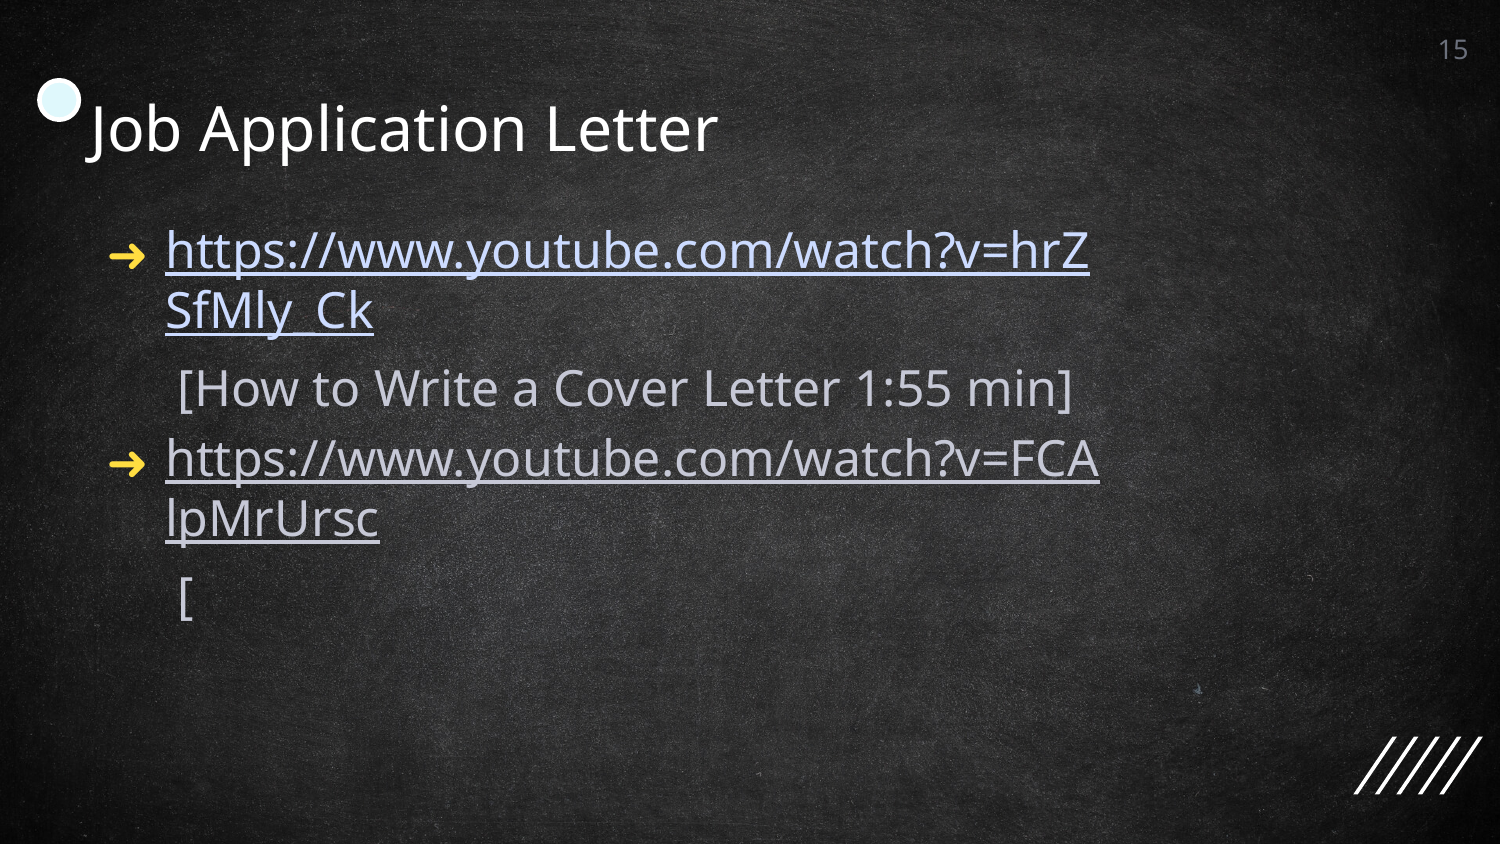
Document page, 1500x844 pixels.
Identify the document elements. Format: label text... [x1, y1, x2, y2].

title Job Application Letter [89, 97, 1102, 163]
list https://www.youtube.com/watch?v=hrZSfMly_Ck [How to Write a Cover Letter 1:55 min] https://www.youtube.com/watch?v=FCAlpMrUrsc [ [89, 208, 1102, 750]
picture [0, 0, 1500, 844]
slide_number 15 [1378, 32, 1469, 98]
